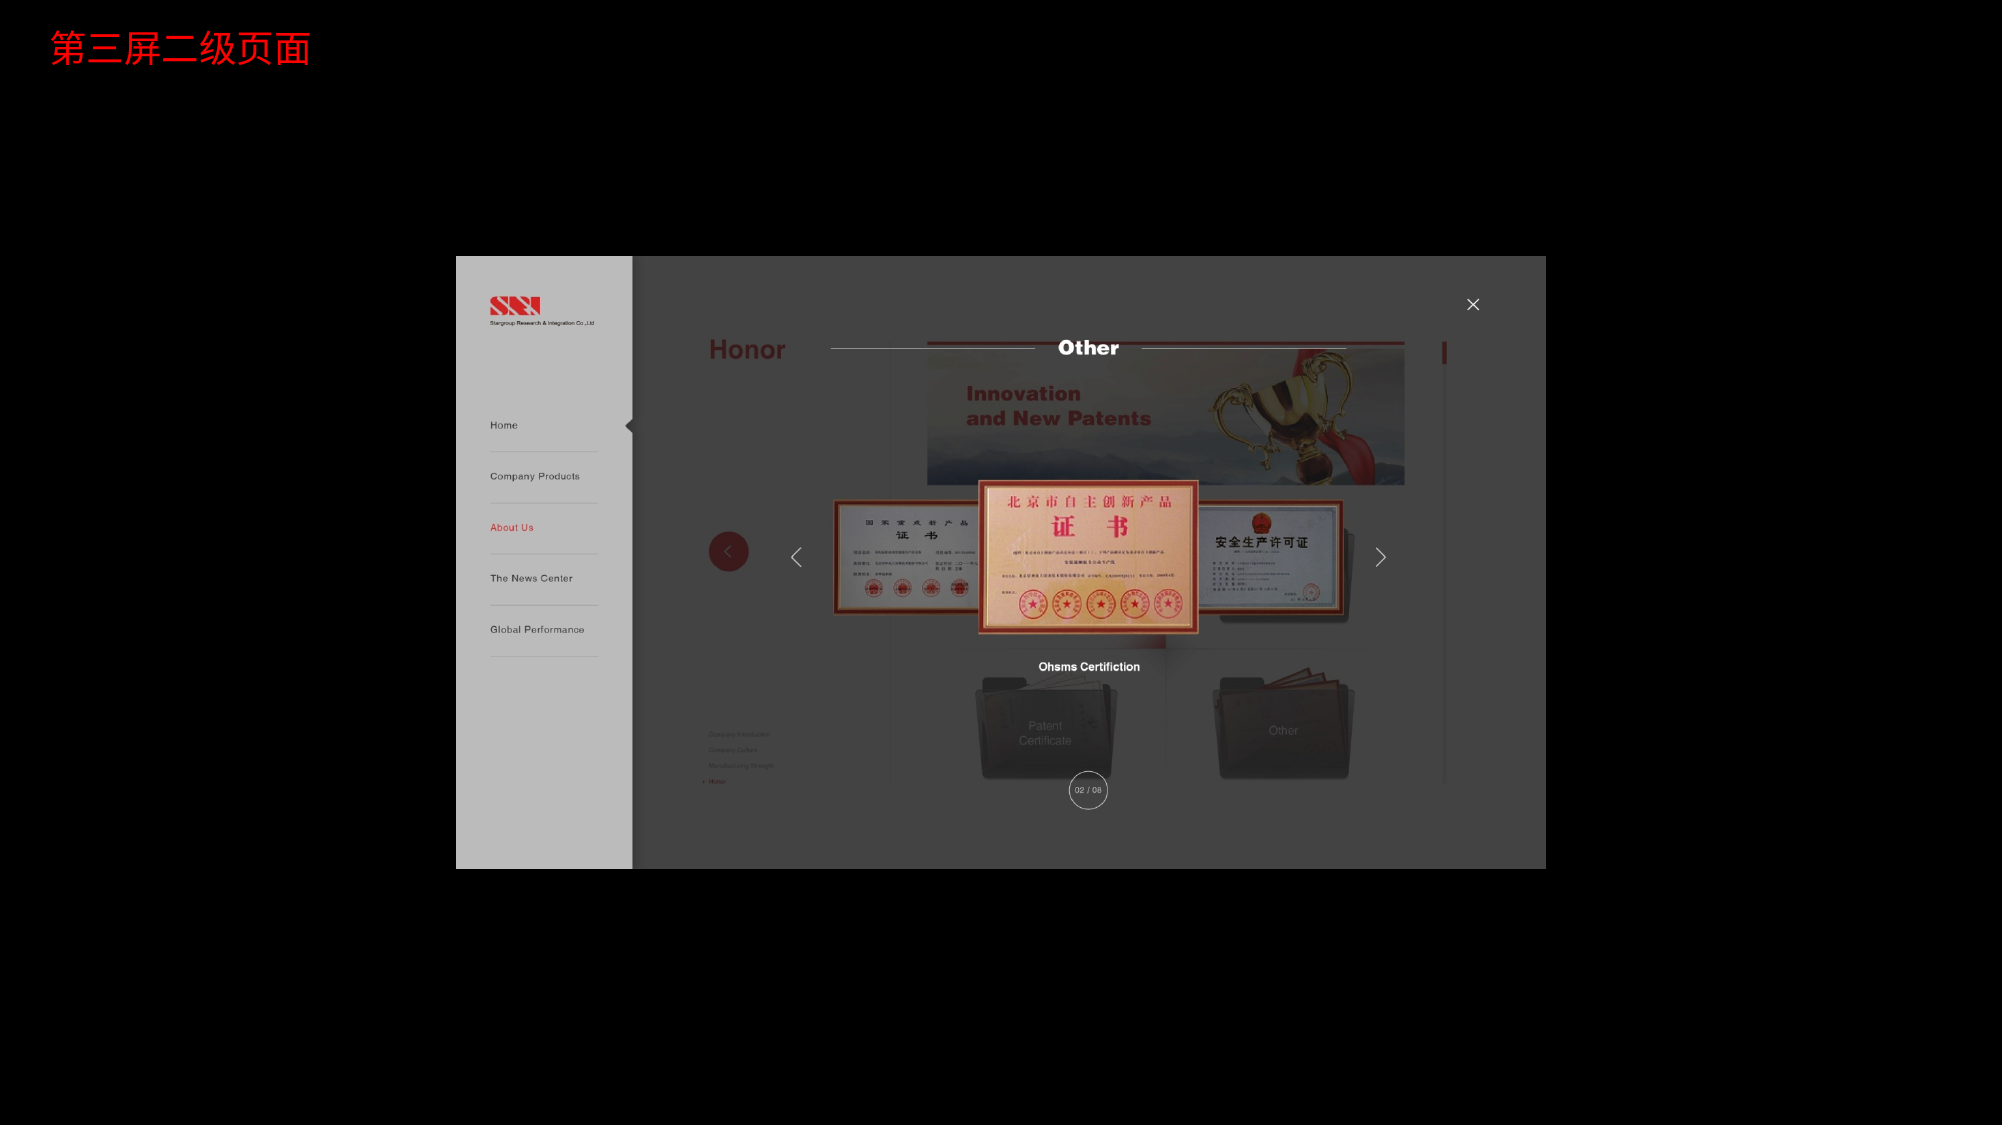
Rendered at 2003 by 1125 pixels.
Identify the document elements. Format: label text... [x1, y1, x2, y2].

picture [456, 255, 1546, 869]
text_box 第三屏二级页面 [34, 18, 419, 78]
